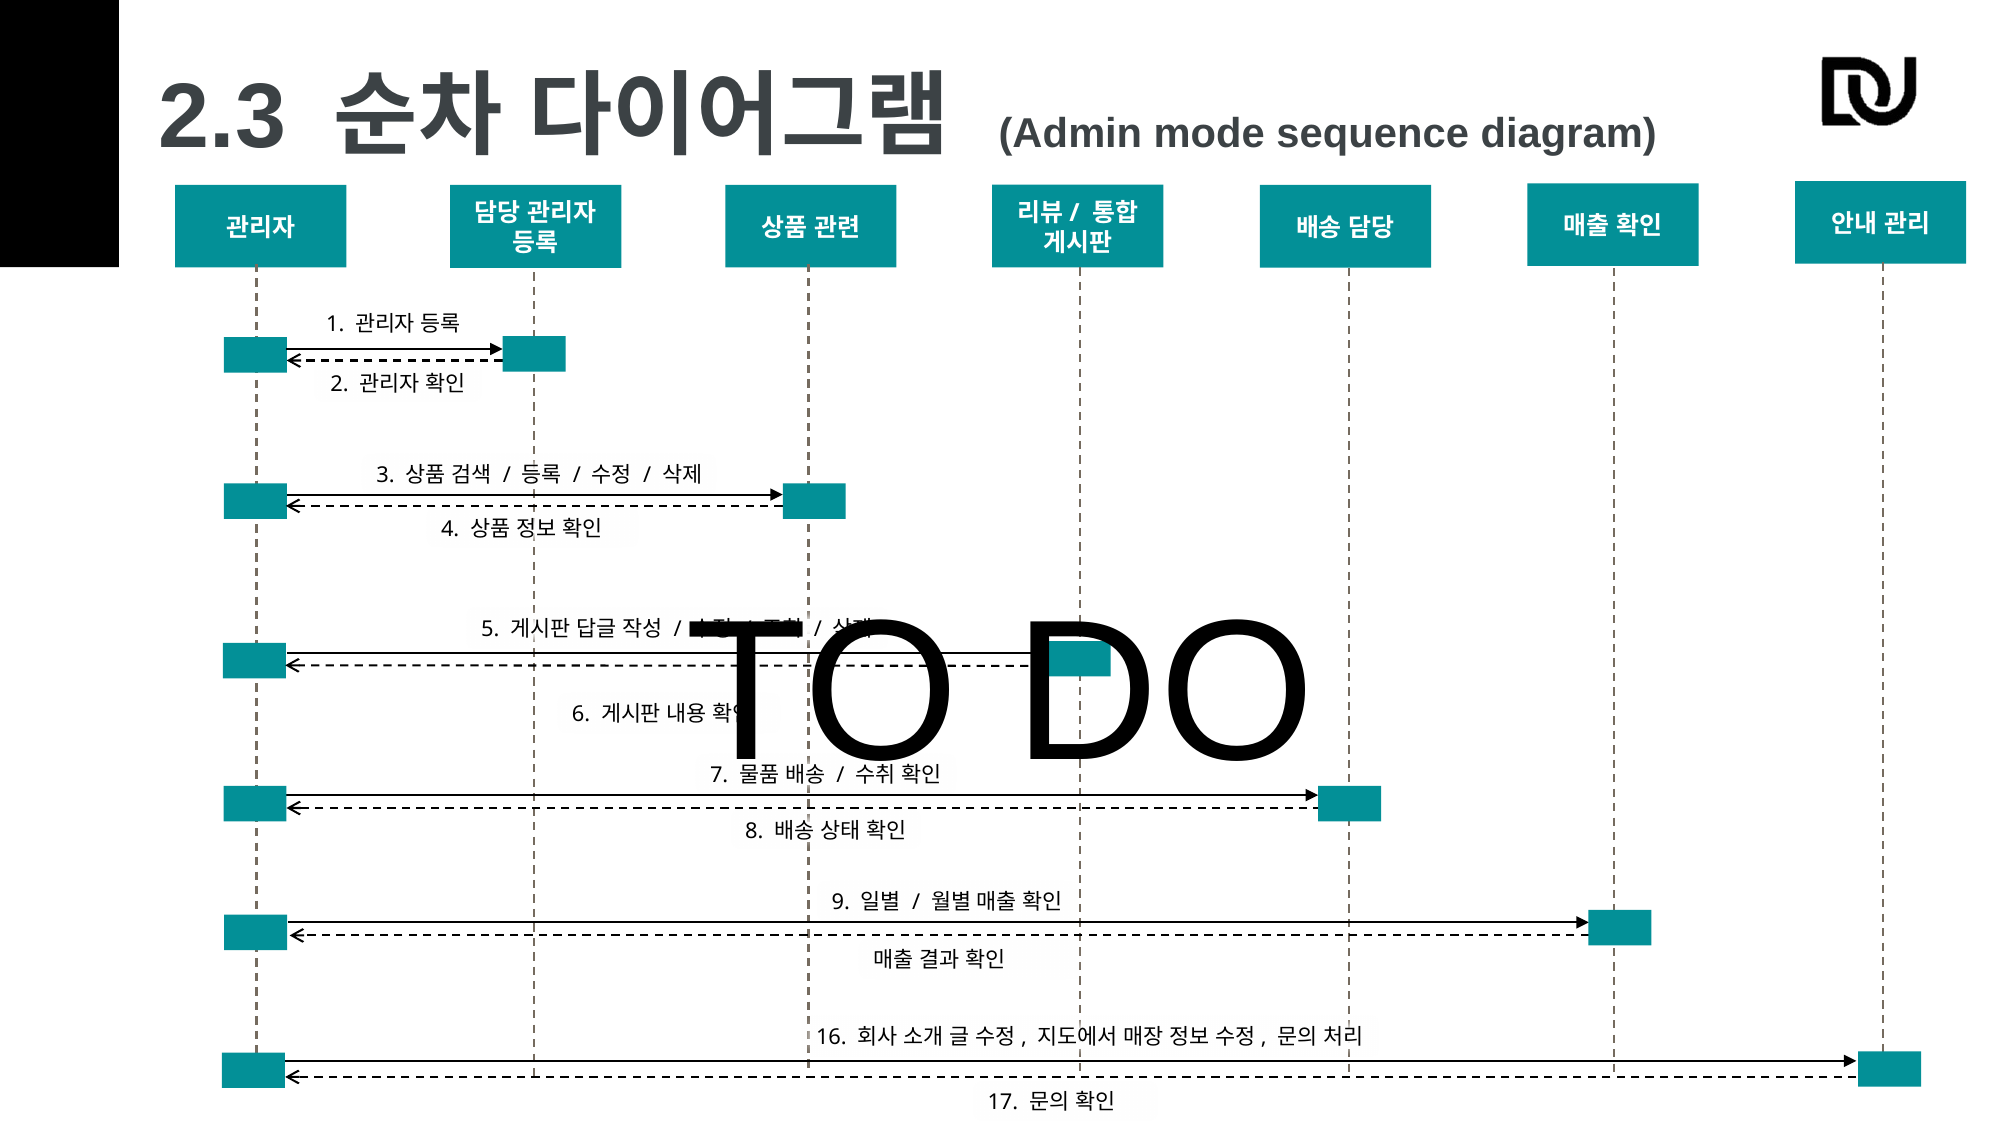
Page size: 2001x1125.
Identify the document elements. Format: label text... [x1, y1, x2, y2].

text_box 16. 회사 소개 글 수정, 지도에서 매장 정보 수정, 문의 처리 [817, 1031, 1076, 1041]
text_box [222, 913, 252, 952]
text_box [1856, 1049, 1923, 1089]
text_box 4. 상품 정보 확인 [443, 523, 528, 531]
text_box [221, 784, 252, 823]
text_box 3. 상품 검색 / 등록 / 수정 / 삭제 [378, 470, 528, 478]
text_box TO DO [670, 675, 804, 794]
text_box [1316, 784, 1344, 823]
text_box 17. 문의 확인 [989, 1098, 1142, 1105]
text_box 8. 배송 상태 확인 [747, 826, 804, 834]
text_box [260, 335, 289, 375]
text_box 배송 담당 [1258, 183, 1433, 270]
text_box TO DO [1085, 312, 1330, 808]
text_box 2.3 순차 다이어그램 (Admin mode sequence diagram) [143, 48, 1733, 174]
text_box [220, 1050, 287, 1090]
text_box 4. 상품 정보 확인 [539, 523, 622, 531]
text_box [221, 641, 252, 680]
text_box 6. 게시판 내용 확인 [573, 709, 670, 717]
text_box 2. 관리자 확인 [330, 378, 466, 386]
text_box [222, 481, 252, 521]
text_box 16. 회사 소개 글 수정, 지도에서 매장 정보 수정, 문의 처리 [1086, 1031, 1343, 1041]
text_box TO DO [813, 312, 1076, 794]
text_box 5. 게시판 답글 작성 / 수정 / 조회 / 삭제 [539, 624, 670, 632]
text_box [1353, 784, 1383, 823]
text_box [260, 913, 289, 952]
text_box [222, 335, 252, 375]
text_box [538, 334, 568, 374]
text_box 매출 확인 [1525, 181, 1701, 268]
text_box [501, 334, 529, 374]
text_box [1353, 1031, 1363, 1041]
text_box TO DO [670, 312, 804, 652]
text_box 안내 관리 [1793, 179, 1968, 266]
text_box [1618, 908, 1653, 947]
text_box [1586, 908, 1609, 947]
text_box [260, 784, 289, 823]
text_box 담당 관리자 등록 [448, 183, 624, 270]
picture [1814, 48, 1922, 131]
text_box 8. 배송 상태 확인 [814, 826, 905, 833]
text_box 리뷰/ 통합 게시판 [990, 183, 1165, 269]
text_box 매출 결과 확인 [875, 955, 1067, 963]
text_box 상품 관련 [723, 183, 899, 270]
text_box [0, 0, 121, 269]
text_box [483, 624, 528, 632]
text_box 3. 상품 검색 / 등록 / 수정 / 삭제 [539, 470, 670, 478]
text_box 9. 일별 / 월별 매출 확인 [833, 897, 1062, 905]
text_box [260, 641, 288, 680]
text_box [260, 481, 289, 521]
text_box 관리자 [173, 183, 349, 270]
